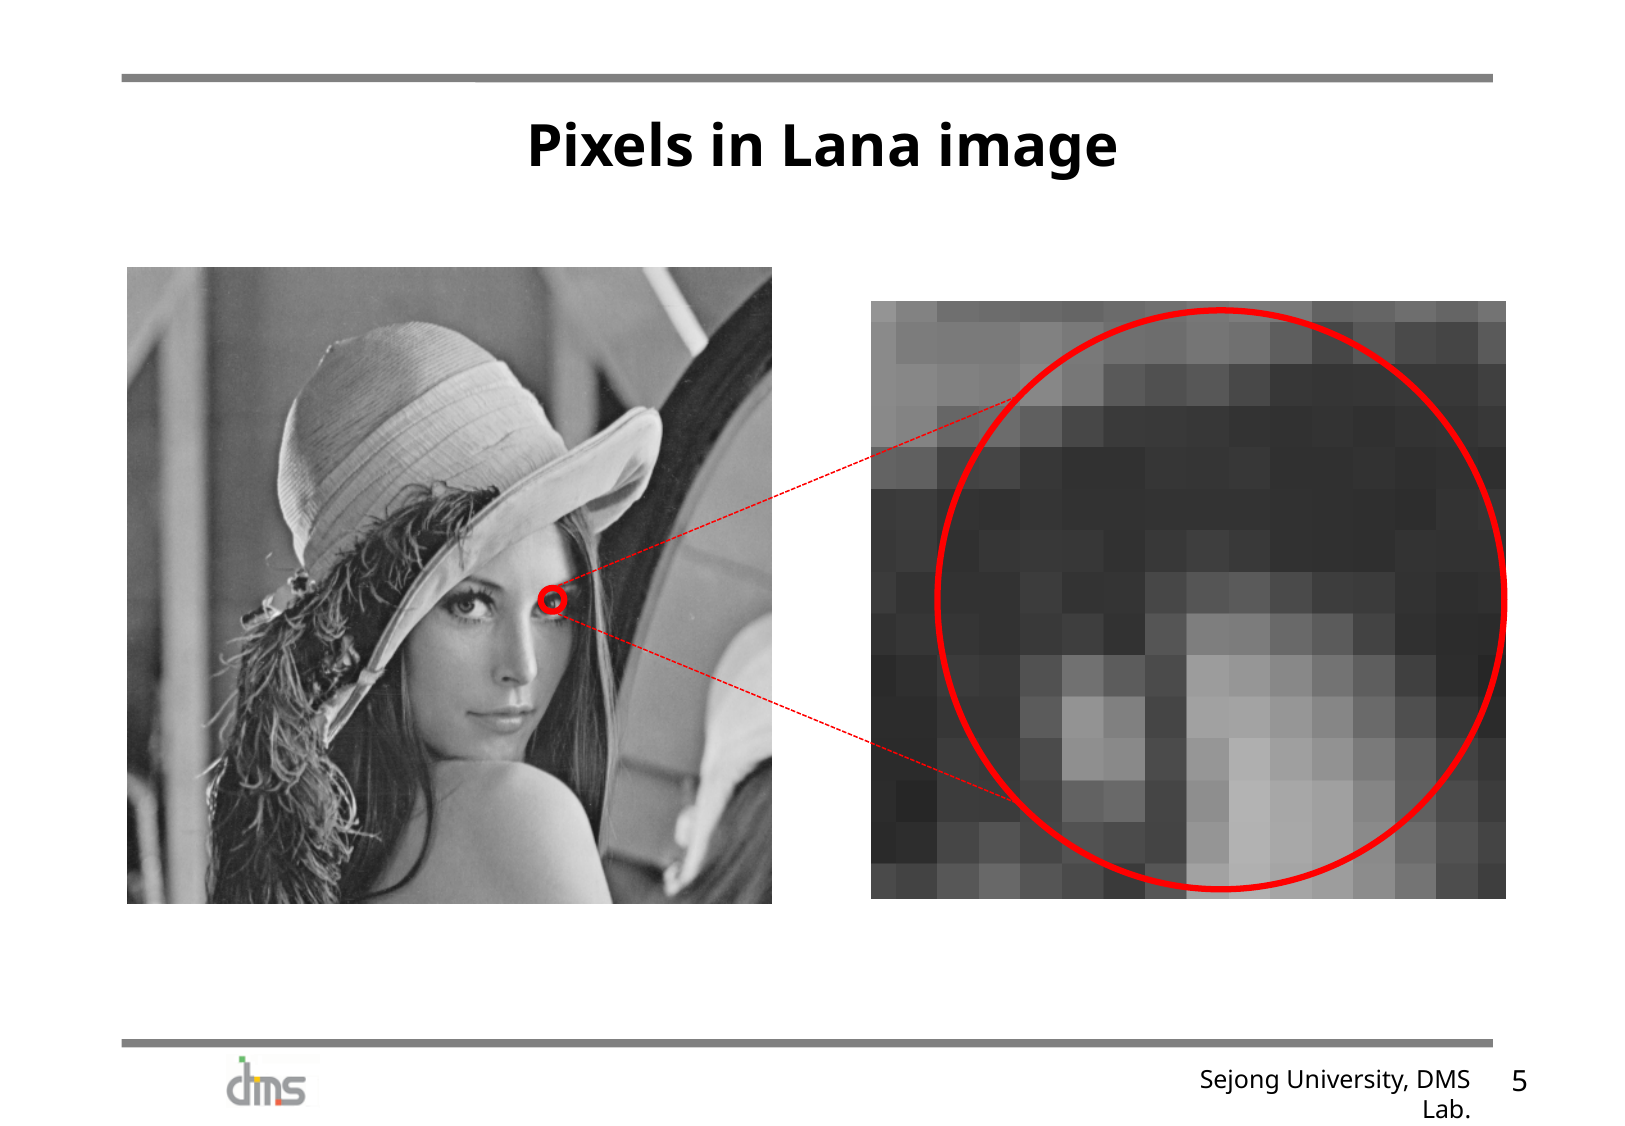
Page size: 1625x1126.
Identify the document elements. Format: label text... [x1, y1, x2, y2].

picture [126, 267, 772, 905]
title Pixels in Lana image [94, 89, 1552, 197]
picture [871, 301, 1506, 899]
picture [226, 1054, 320, 1108]
slide_number 4 [1163, 1054, 1544, 1112]
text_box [552, 395, 1021, 589]
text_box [552, 611, 1021, 805]
